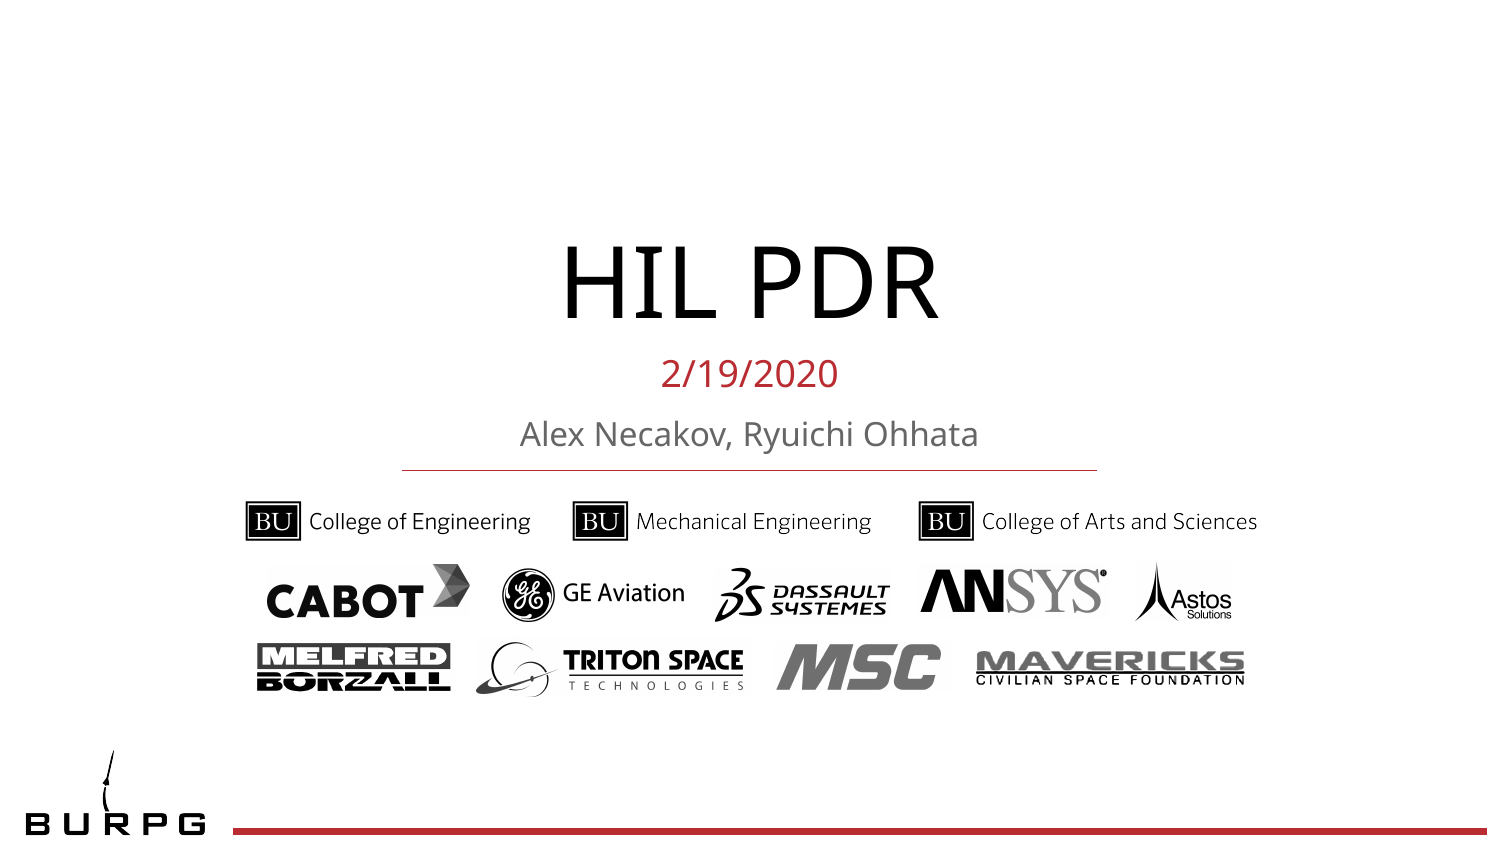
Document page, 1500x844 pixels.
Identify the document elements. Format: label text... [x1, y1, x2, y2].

picture [236, 492, 539, 552]
picture [714, 567, 891, 622]
picture [252, 638, 455, 696]
subtitle 2/19/2020 [51, 335, 1449, 397]
picture [495, 567, 689, 622]
picture [23, 749, 208, 837]
picture [774, 642, 951, 692]
picture [563, 492, 884, 552]
picture [916, 563, 1110, 619]
picture [1135, 561, 1233, 621]
title HIL PDR [153, 87, 1347, 335]
subtitle Alex Necakov, Ryuichi Ohhata [460, 396, 1040, 471]
picture [909, 492, 1264, 552]
picture [267, 564, 470, 618]
picture [972, 645, 1248, 689]
picture [476, 637, 752, 697]
